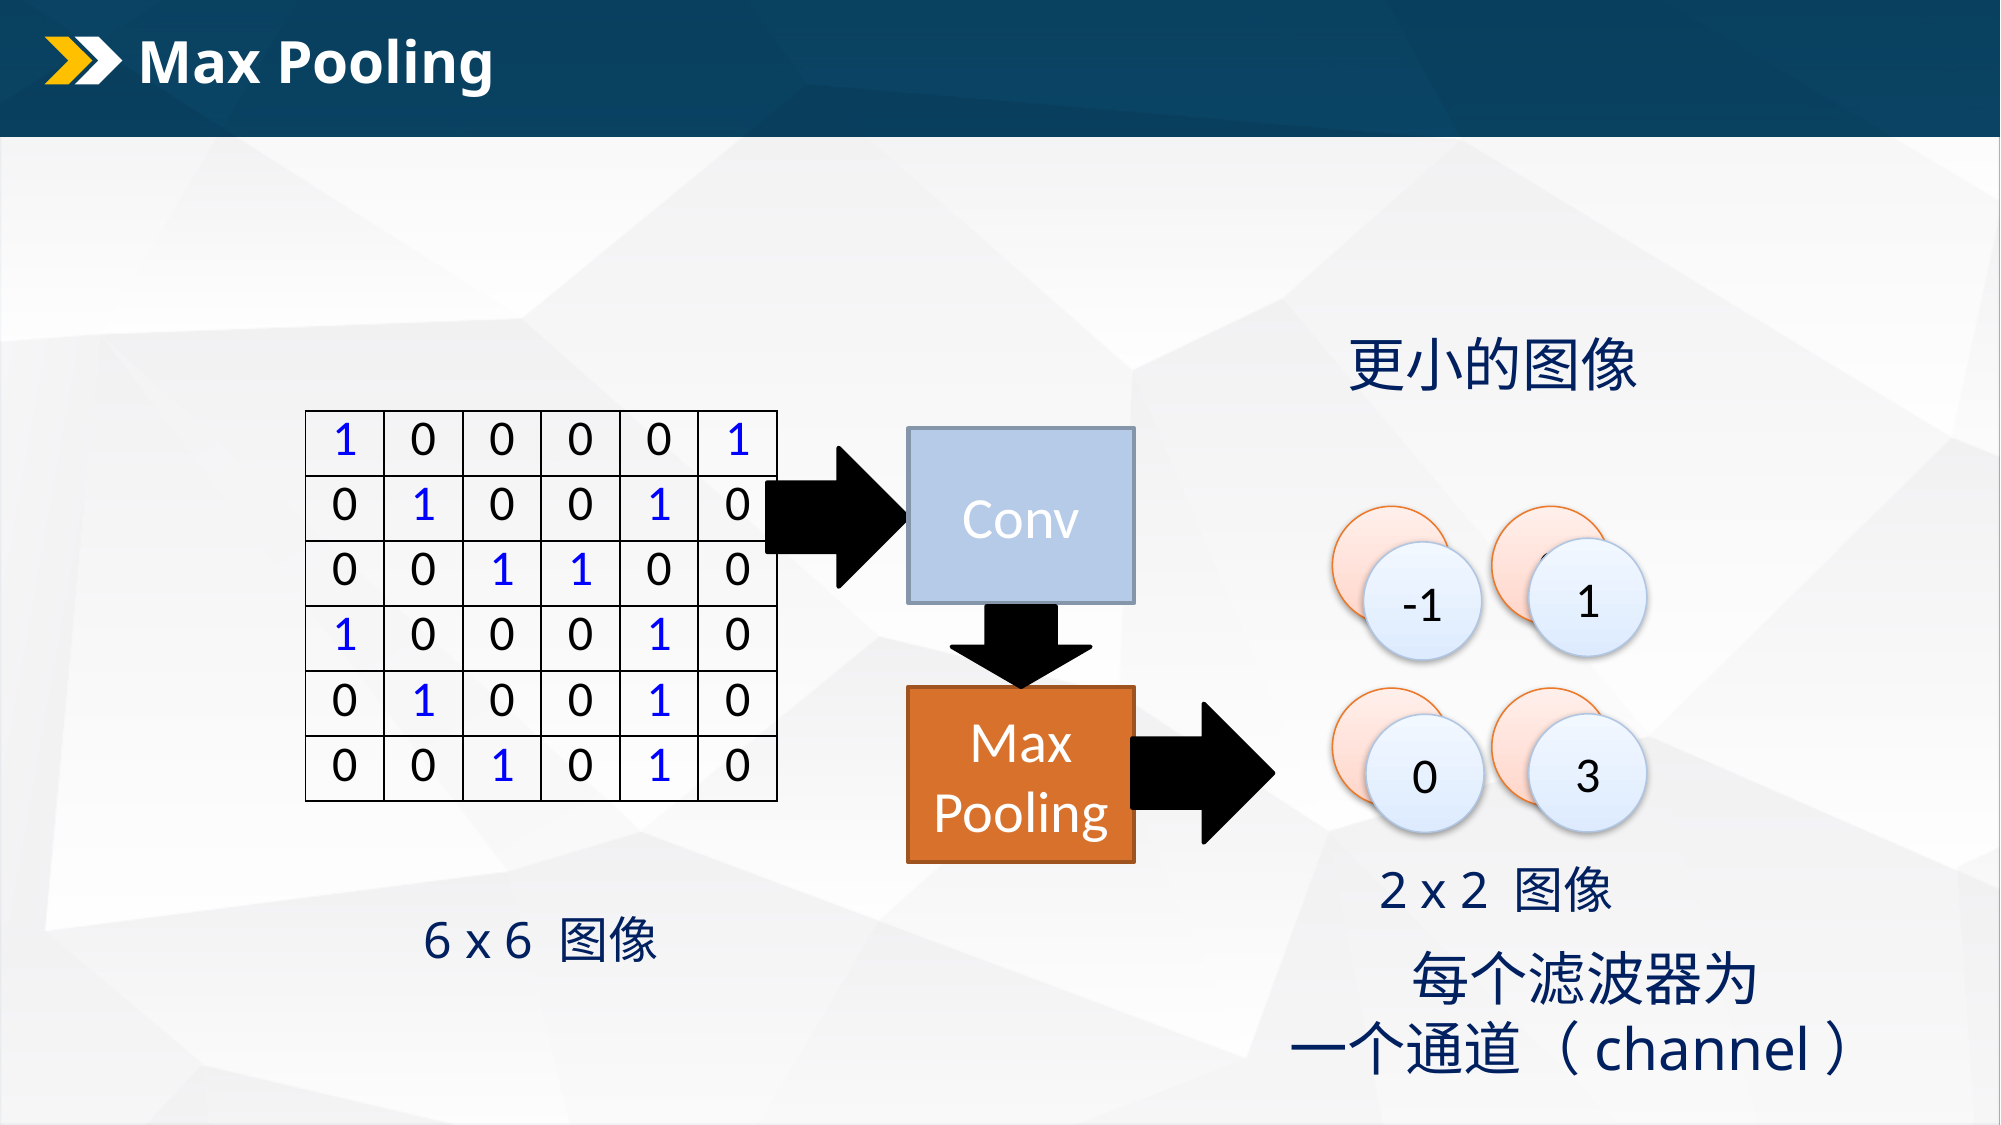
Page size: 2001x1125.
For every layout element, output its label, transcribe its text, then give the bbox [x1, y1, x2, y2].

table_header 1 [306, 412, 383, 475]
table_cell 0 [385, 542, 462, 605]
table_cell 0 [699, 672, 776, 735]
table_cell 0 [306, 672, 383, 735]
table_cell 0 [621, 542, 697, 605]
text_box [1130, 701, 1276, 845]
table_cell 1 [385, 672, 462, 735]
text_box 每个滤波器为 一个通道（channel） [1273, 934, 1899, 1090]
text_box 3 [1527, 713, 1648, 833]
table_cell 0 [464, 477, 540, 540]
text_box Conv [906, 426, 1136, 605]
table_cell 0 [699, 542, 776, 605]
title Max Pooling [122, 25, 1723, 137]
table_cell 1 [621, 477, 697, 540]
table_cell 0 [542, 737, 619, 800]
table_cell 0 [306, 477, 383, 540]
table_cell 1 [464, 542, 540, 605]
table_cell 0 [699, 607, 776, 670]
text_box 更小的图像 [1305, 321, 1680, 406]
table_cell 0 [542, 477, 619, 540]
text_box Max Pooling [906, 685, 1136, 864]
table_cell 0 [306, 737, 383, 800]
table_cell 0 [385, 607, 462, 670]
text_box 3 [1331, 687, 1442, 801]
table_cell 1 [621, 737, 697, 800]
table_cell 0 [699, 477, 776, 540]
table_header 0 [621, 412, 697, 475]
table_cell 1 [464, 737, 540, 800]
table_cell 0 [464, 672, 540, 735]
table_header 0 [464, 412, 540, 475]
table_cell 0 [542, 607, 619, 670]
text_box 1 [1527, 537, 1648, 658]
table_header 1 [699, 412, 776, 475]
text_box -1 [1362, 541, 1483, 661]
text_box 0 [1365, 713, 1485, 834]
table_cell 1 [542, 542, 619, 605]
text_box 0 [1491, 505, 1605, 620]
table_cell 1 [306, 607, 383, 670]
table_cell 0 [699, 737, 776, 800]
text_box 1 [1491, 687, 1600, 803]
picture [0, 0, 2000, 1125]
text_box [949, 604, 1093, 689]
table_cell 0 [542, 672, 619, 735]
text_box 3 [1331, 505, 1448, 616]
text_box 6 x 6 图像 [348, 901, 734, 976]
table_header 0 [385, 412, 462, 475]
text_box [765, 445, 906, 589]
table_cell 0 [306, 542, 383, 605]
table_cell 1 [385, 477, 462, 540]
text_box 2 x 2 图像 [1304, 850, 1690, 926]
table_cell 1 [621, 607, 697, 670]
table_cell 0 [464, 607, 540, 670]
table_cell 0 [385, 737, 462, 800]
table_cell 1 [621, 672, 697, 735]
table_header 0 [542, 412, 619, 475]
